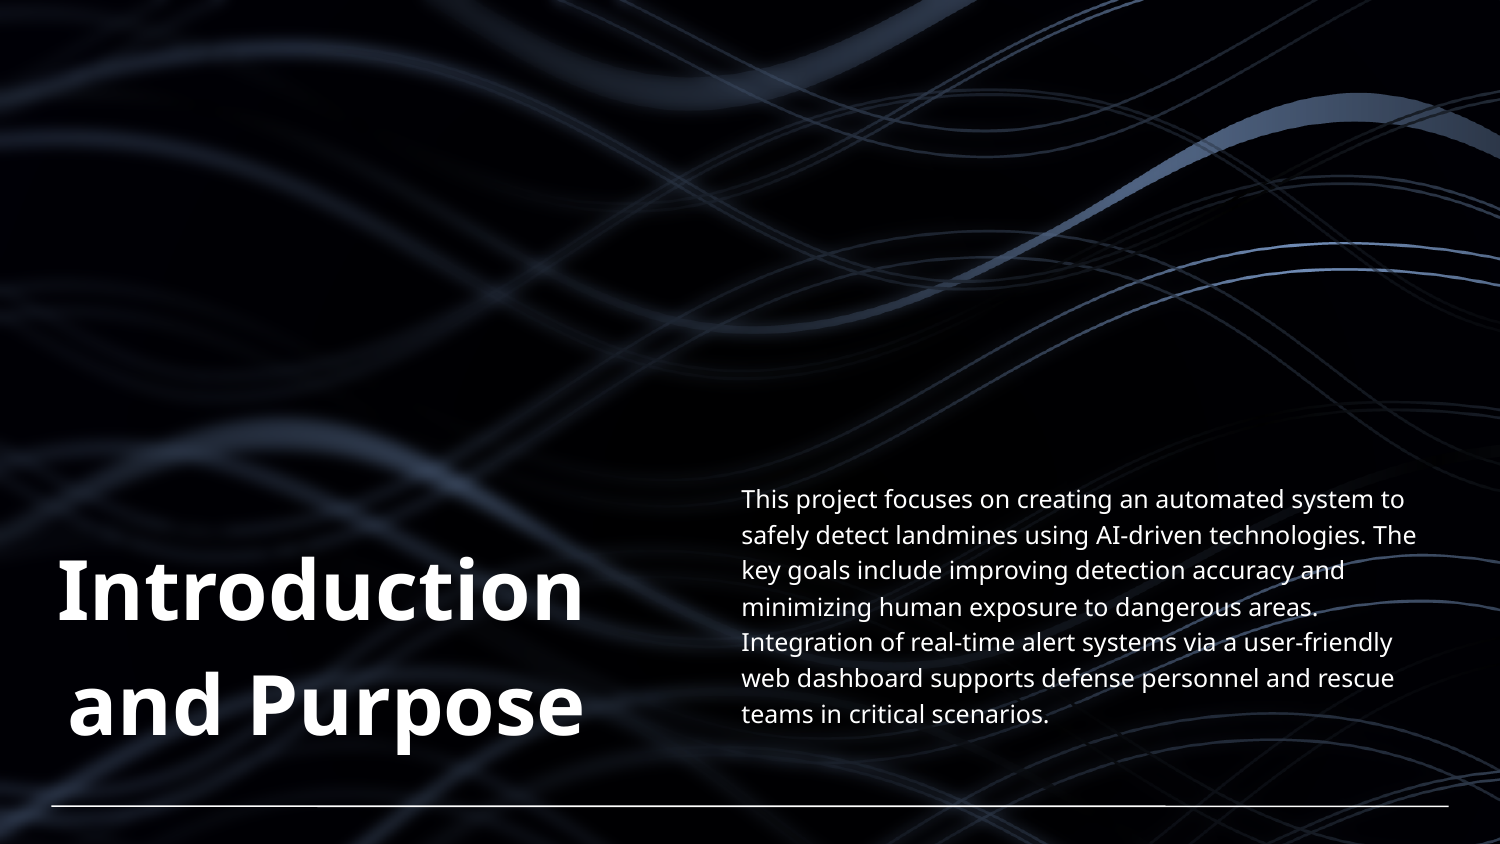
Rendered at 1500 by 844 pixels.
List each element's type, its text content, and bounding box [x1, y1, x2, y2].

picture [0, 0, 1500, 844]
title Introduction and Purpose [37, 37, 602, 768]
subtitle This project focuses on creating an automated system to safely detect landmines using AI-driven technologies. The key goals include improving detection accuracy and minimizing human exposure to dangerous areas. Integration of real-time alert systems via a user-friendly web dashboard supports defense personnel and rescue teams in critical scenarios. [726, 37, 1463, 744]
